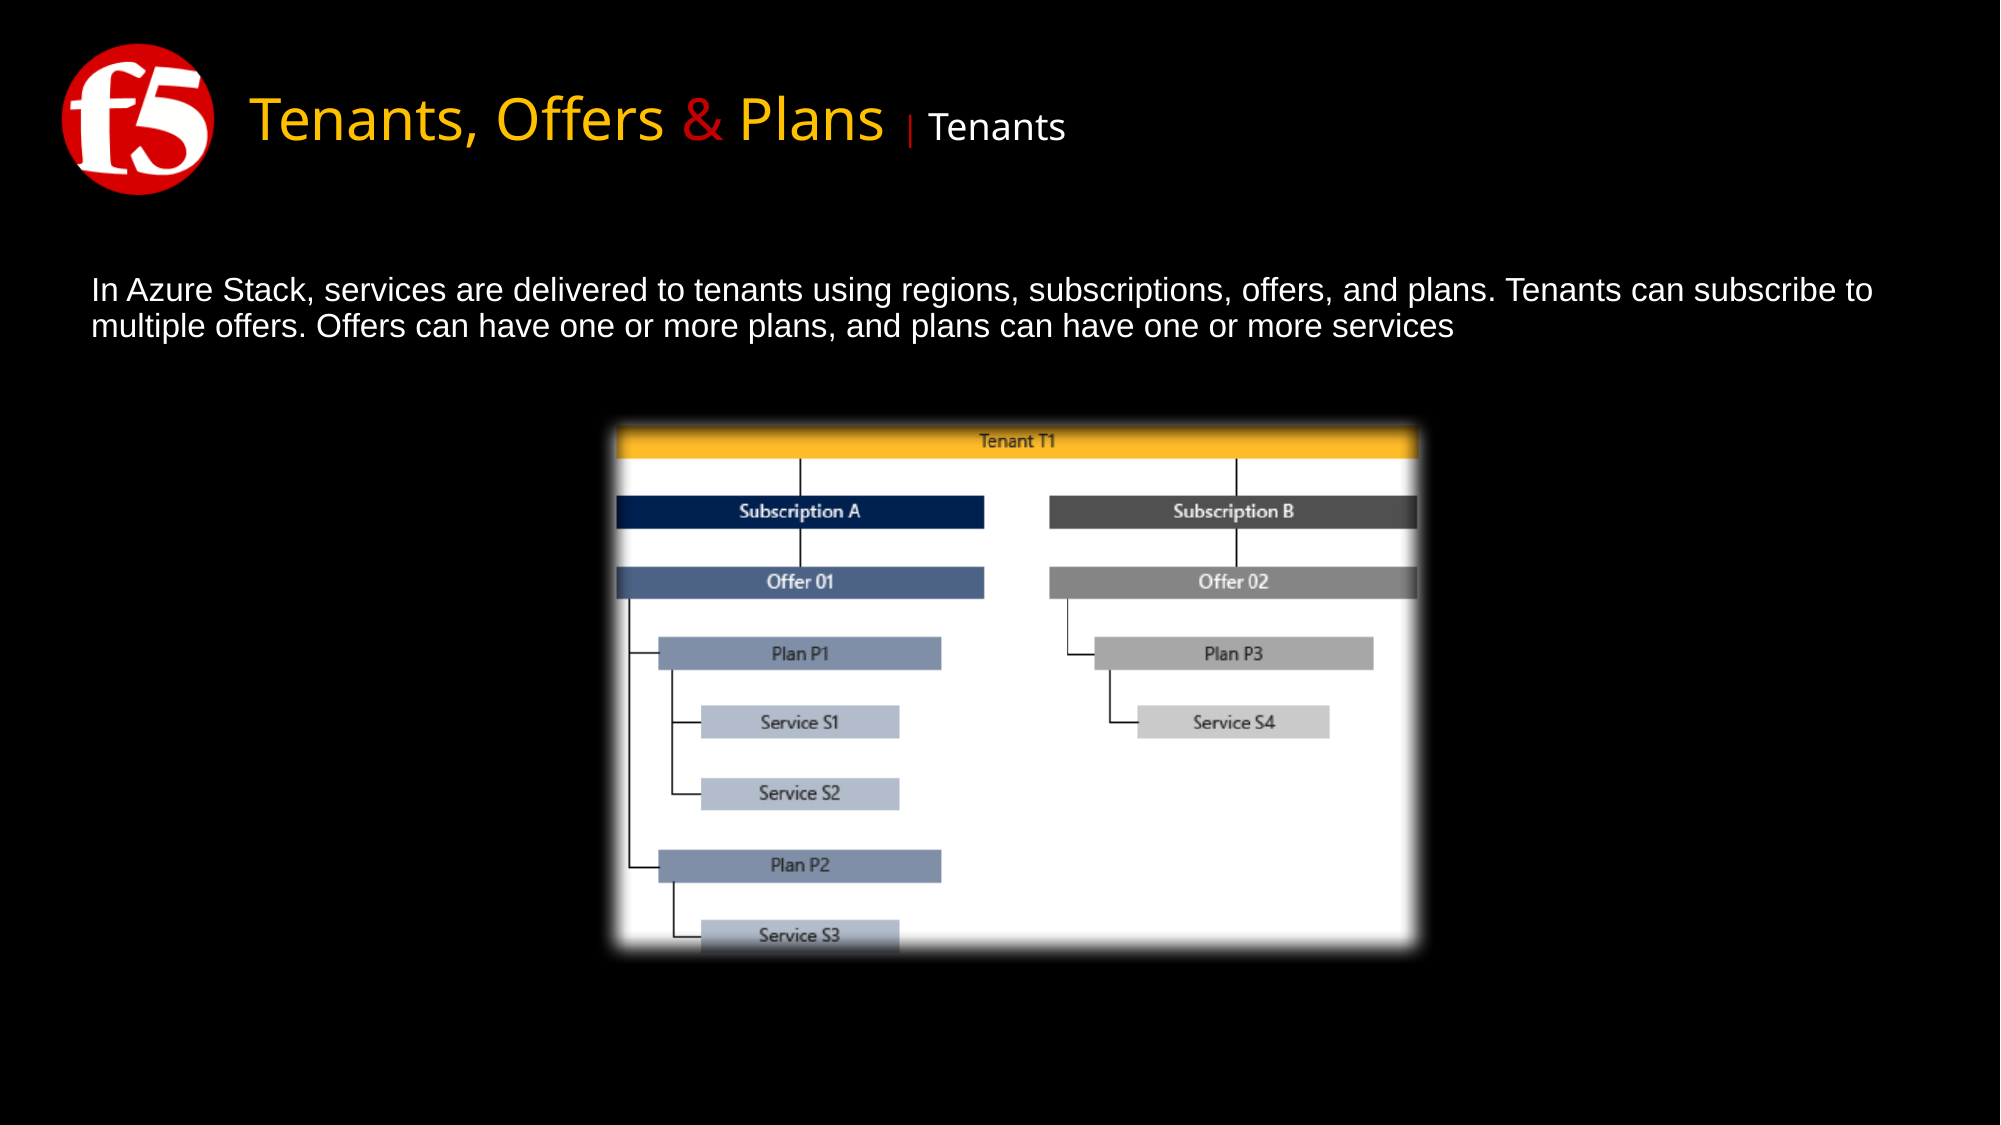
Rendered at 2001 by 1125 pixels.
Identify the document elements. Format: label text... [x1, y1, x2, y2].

text_box Tenants, Offers & Plans | Tenants [224, 64, 1345, 215]
title In Azure Stack, services are delivered to tenants using regions, subscriptions, offers, and plans. Tenants can subscribe to multiple offers. Offers can have one or more plans, and plans can have one or more services [65, 247, 1966, 398]
picture [597, 411, 1434, 965]
picture [51, 34, 225, 208]
